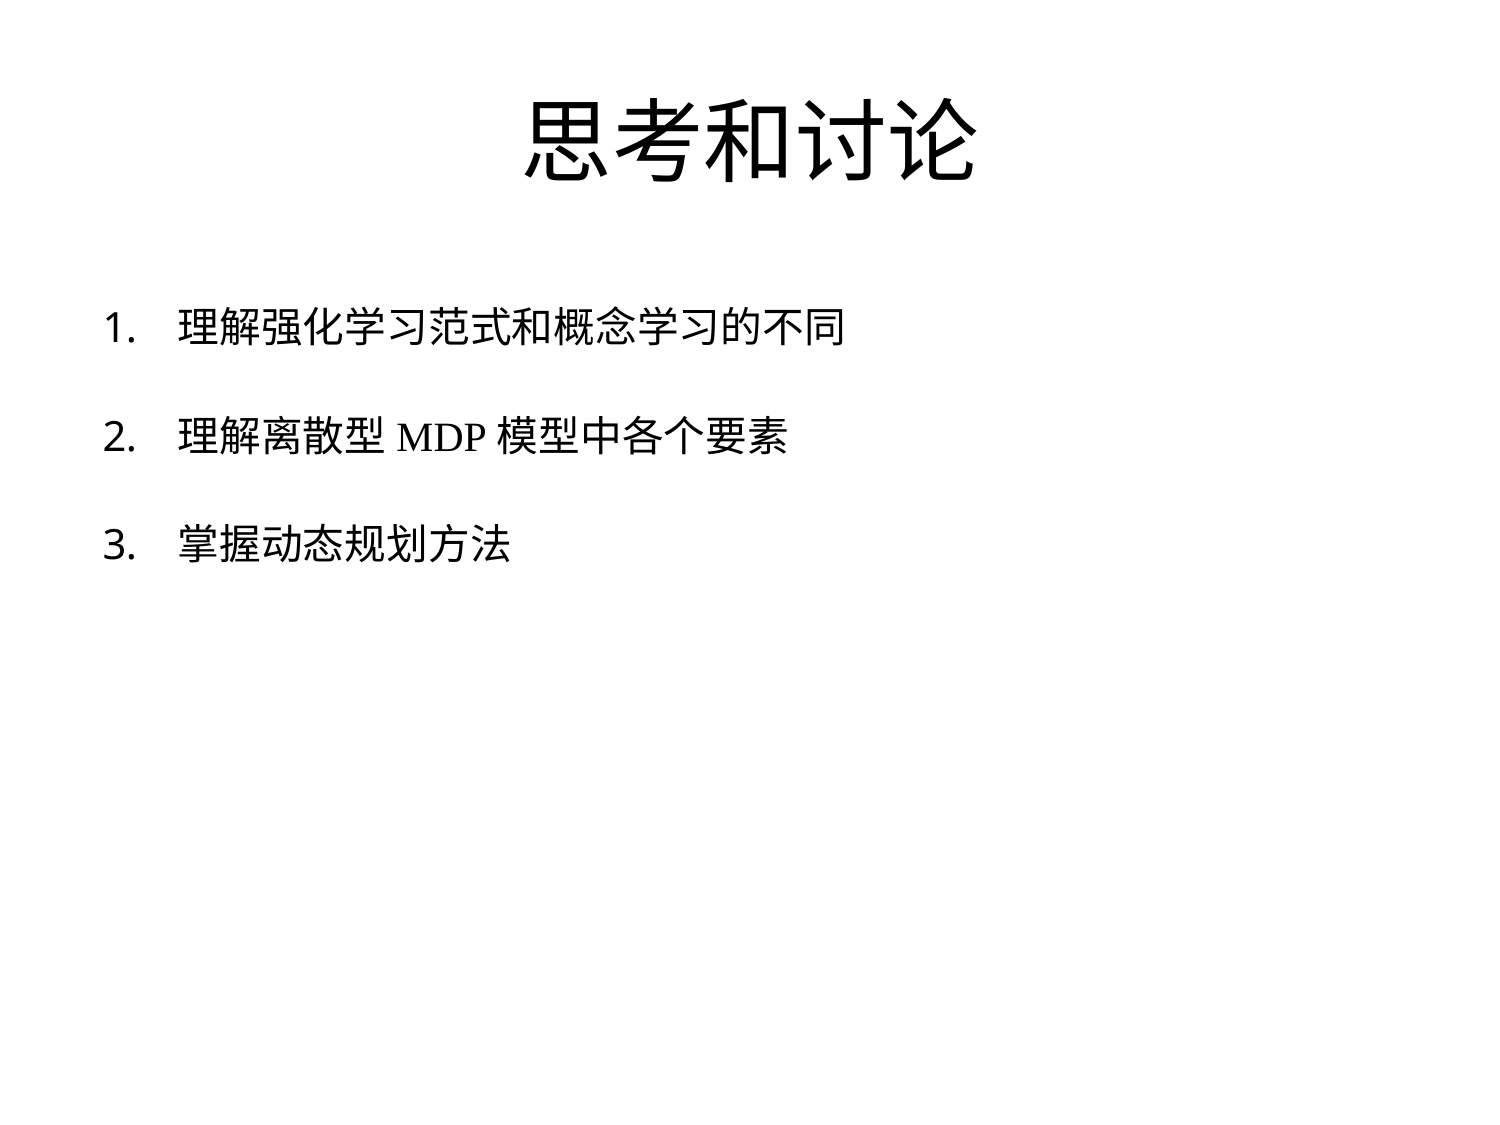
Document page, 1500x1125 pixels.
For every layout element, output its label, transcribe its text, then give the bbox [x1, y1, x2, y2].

title 思考和讨论 [75, 45, 1425, 233]
list 理解强化学习范式和概念学习的不同 理解离散型MDP模型中各个要素 掌握动态规划方法 [87, 243, 1413, 1106]
